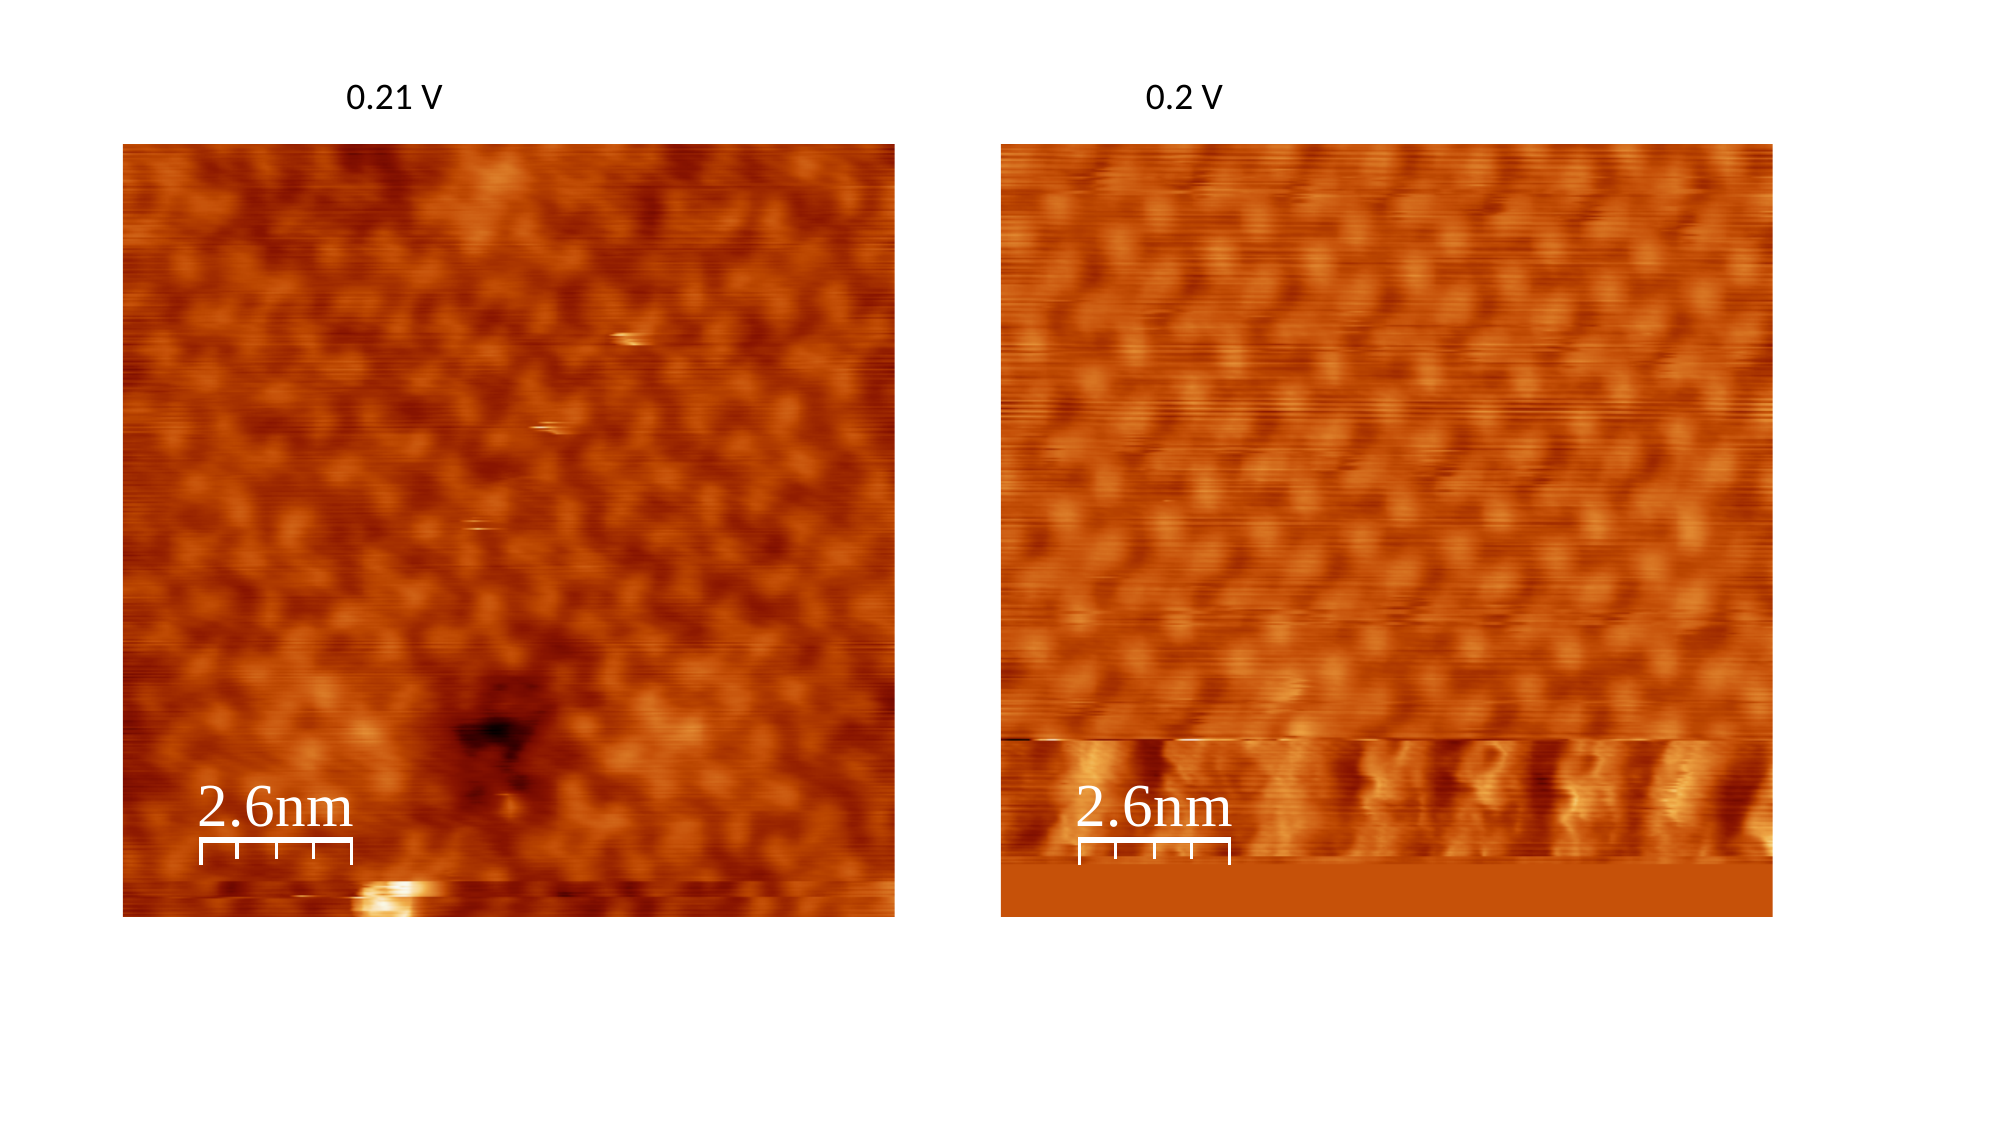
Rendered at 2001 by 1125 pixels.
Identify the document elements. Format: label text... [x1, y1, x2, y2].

picture [1000, 144, 1773, 917]
text_box 0.2 V [1131, 64, 1320, 125]
text_box 0.21 V [331, 64, 483, 125]
picture [122, 144, 895, 917]
